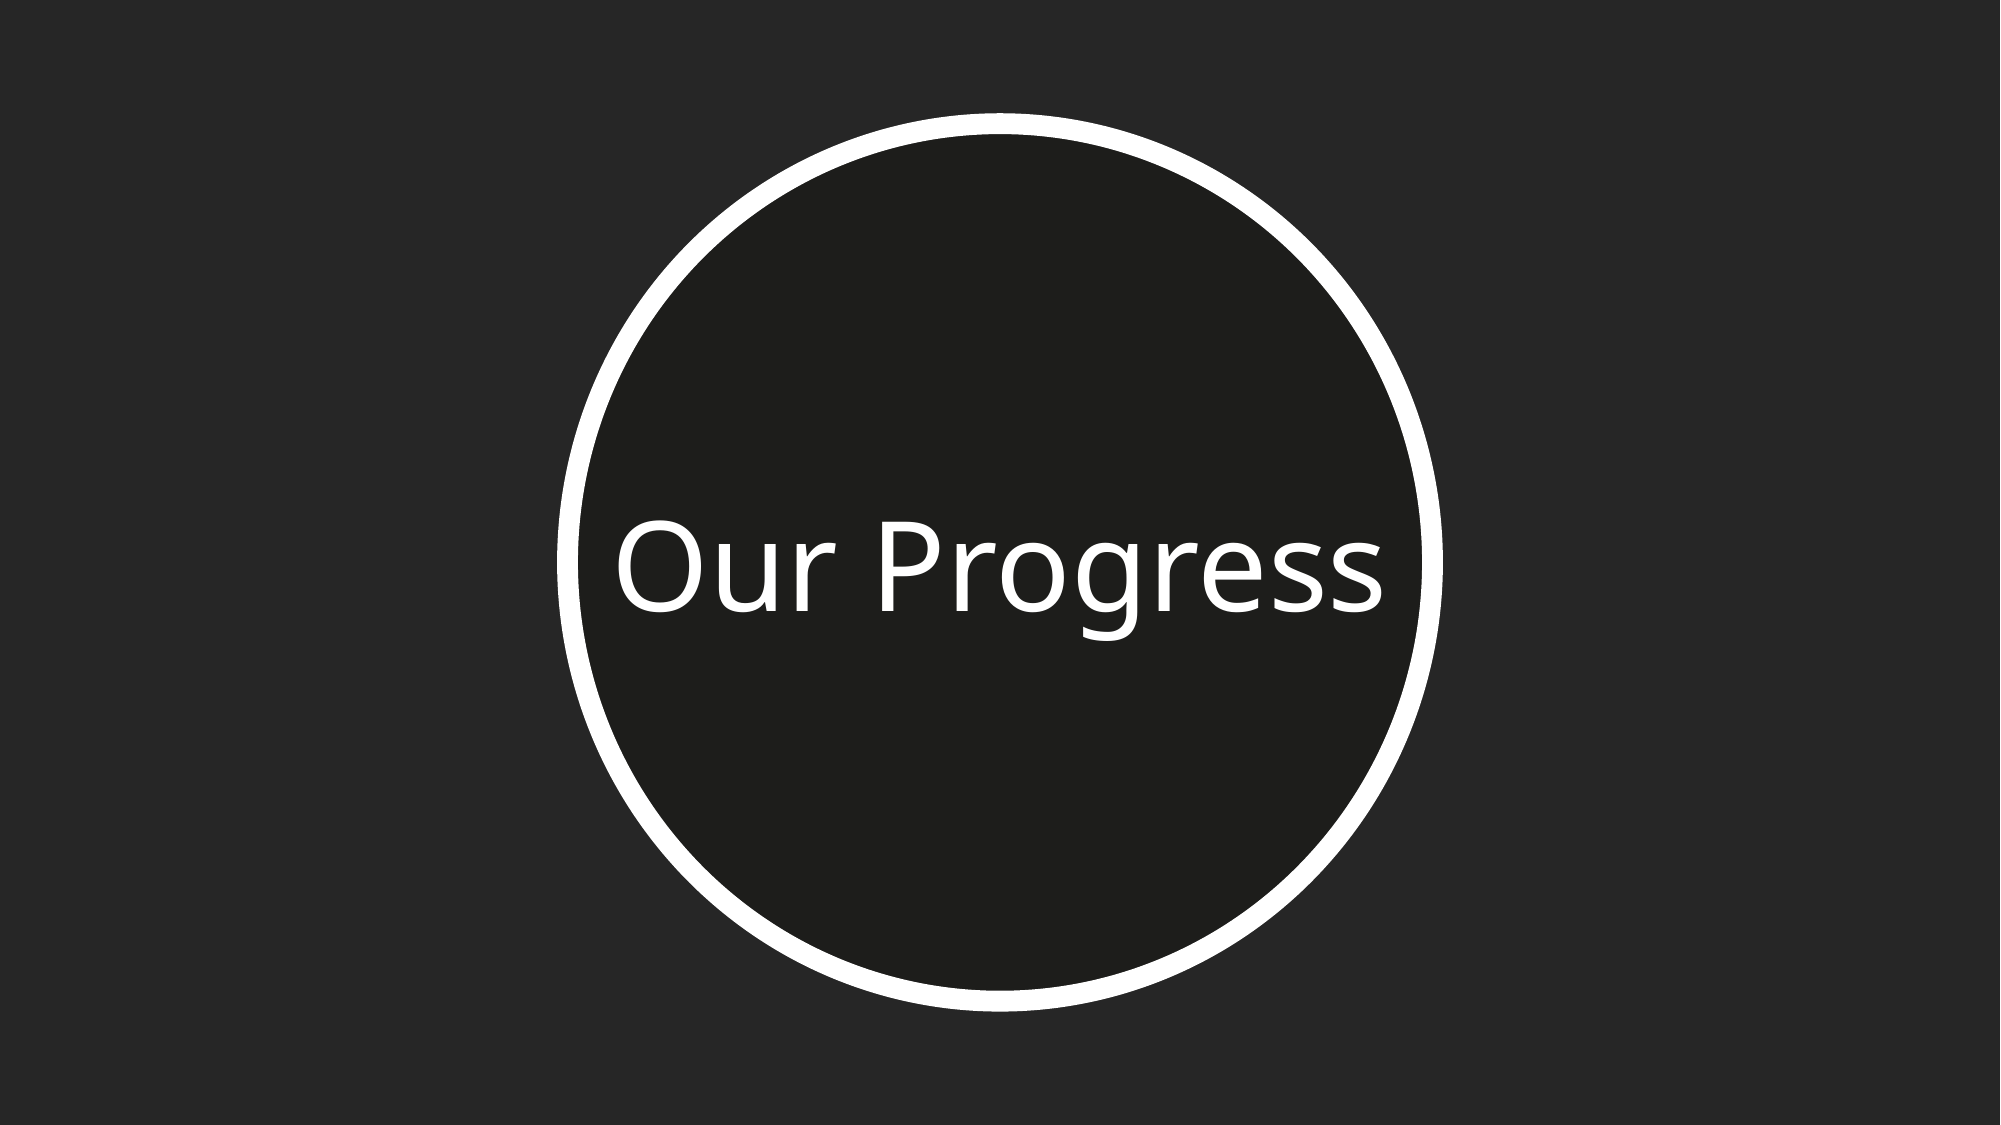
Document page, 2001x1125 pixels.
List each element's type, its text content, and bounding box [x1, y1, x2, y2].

text_box [566, 122, 1434, 1003]
text_box Our Progress [596, 479, 1404, 644]
